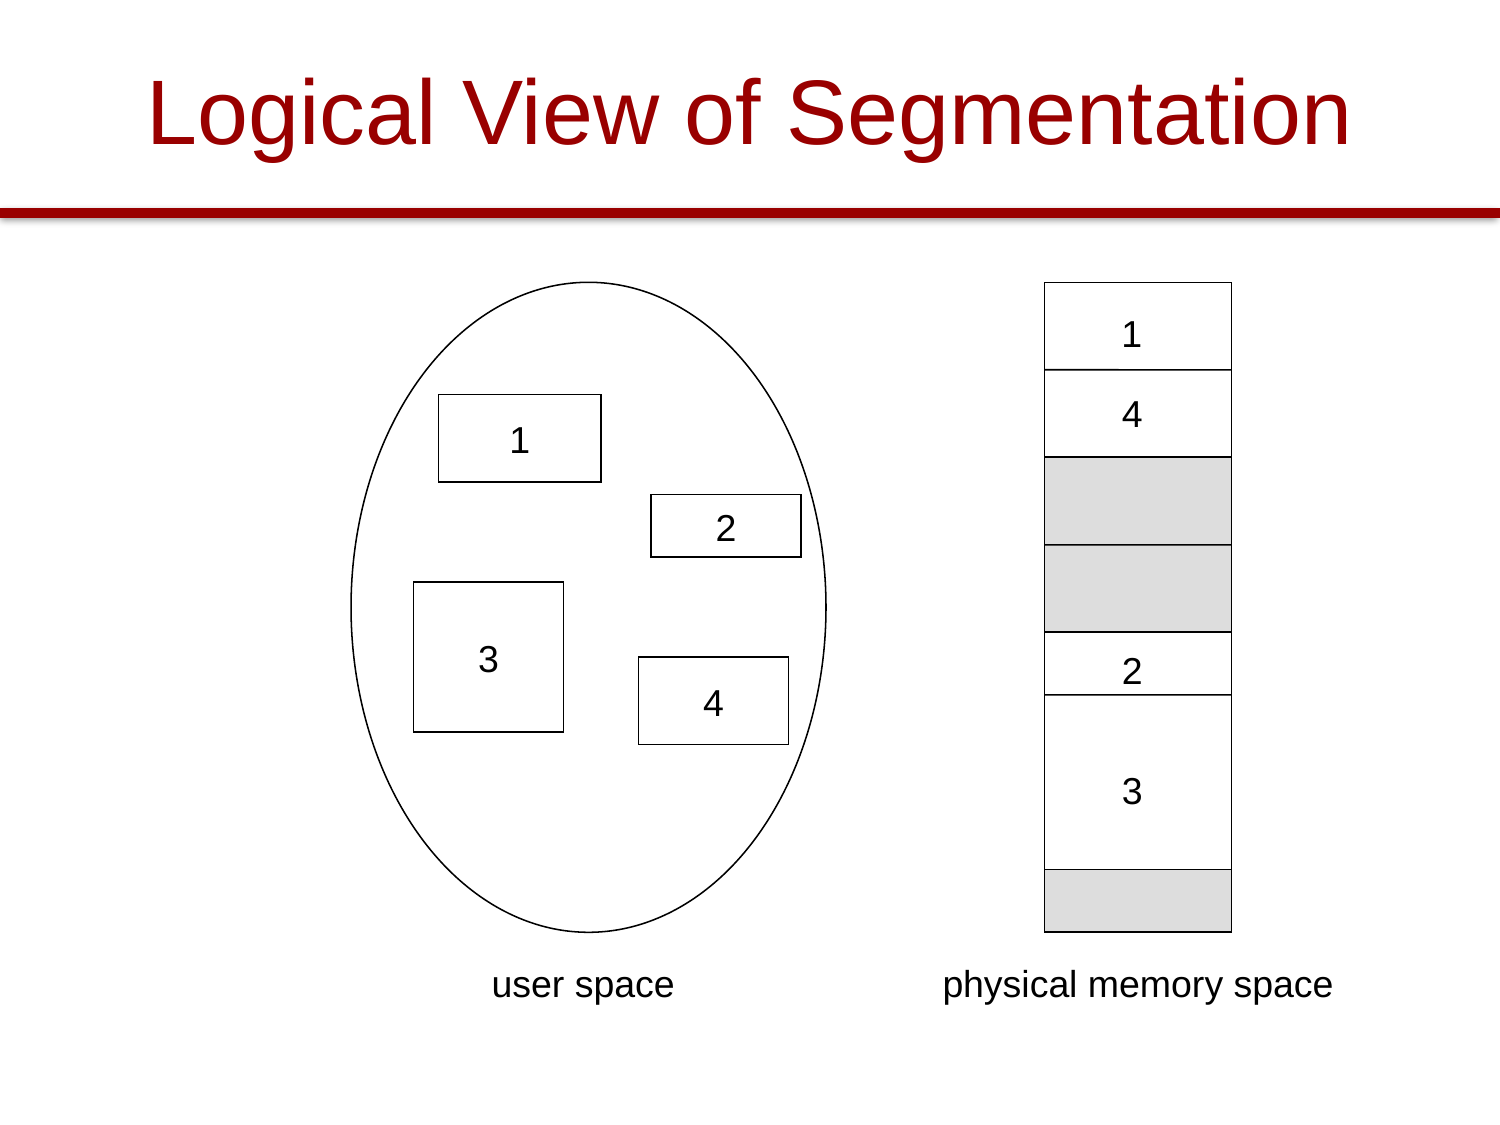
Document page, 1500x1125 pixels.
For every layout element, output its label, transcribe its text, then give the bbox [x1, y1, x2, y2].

title Logical View of Segmentation [75, 13, 1425, 202]
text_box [350, 282, 1350, 1013]
